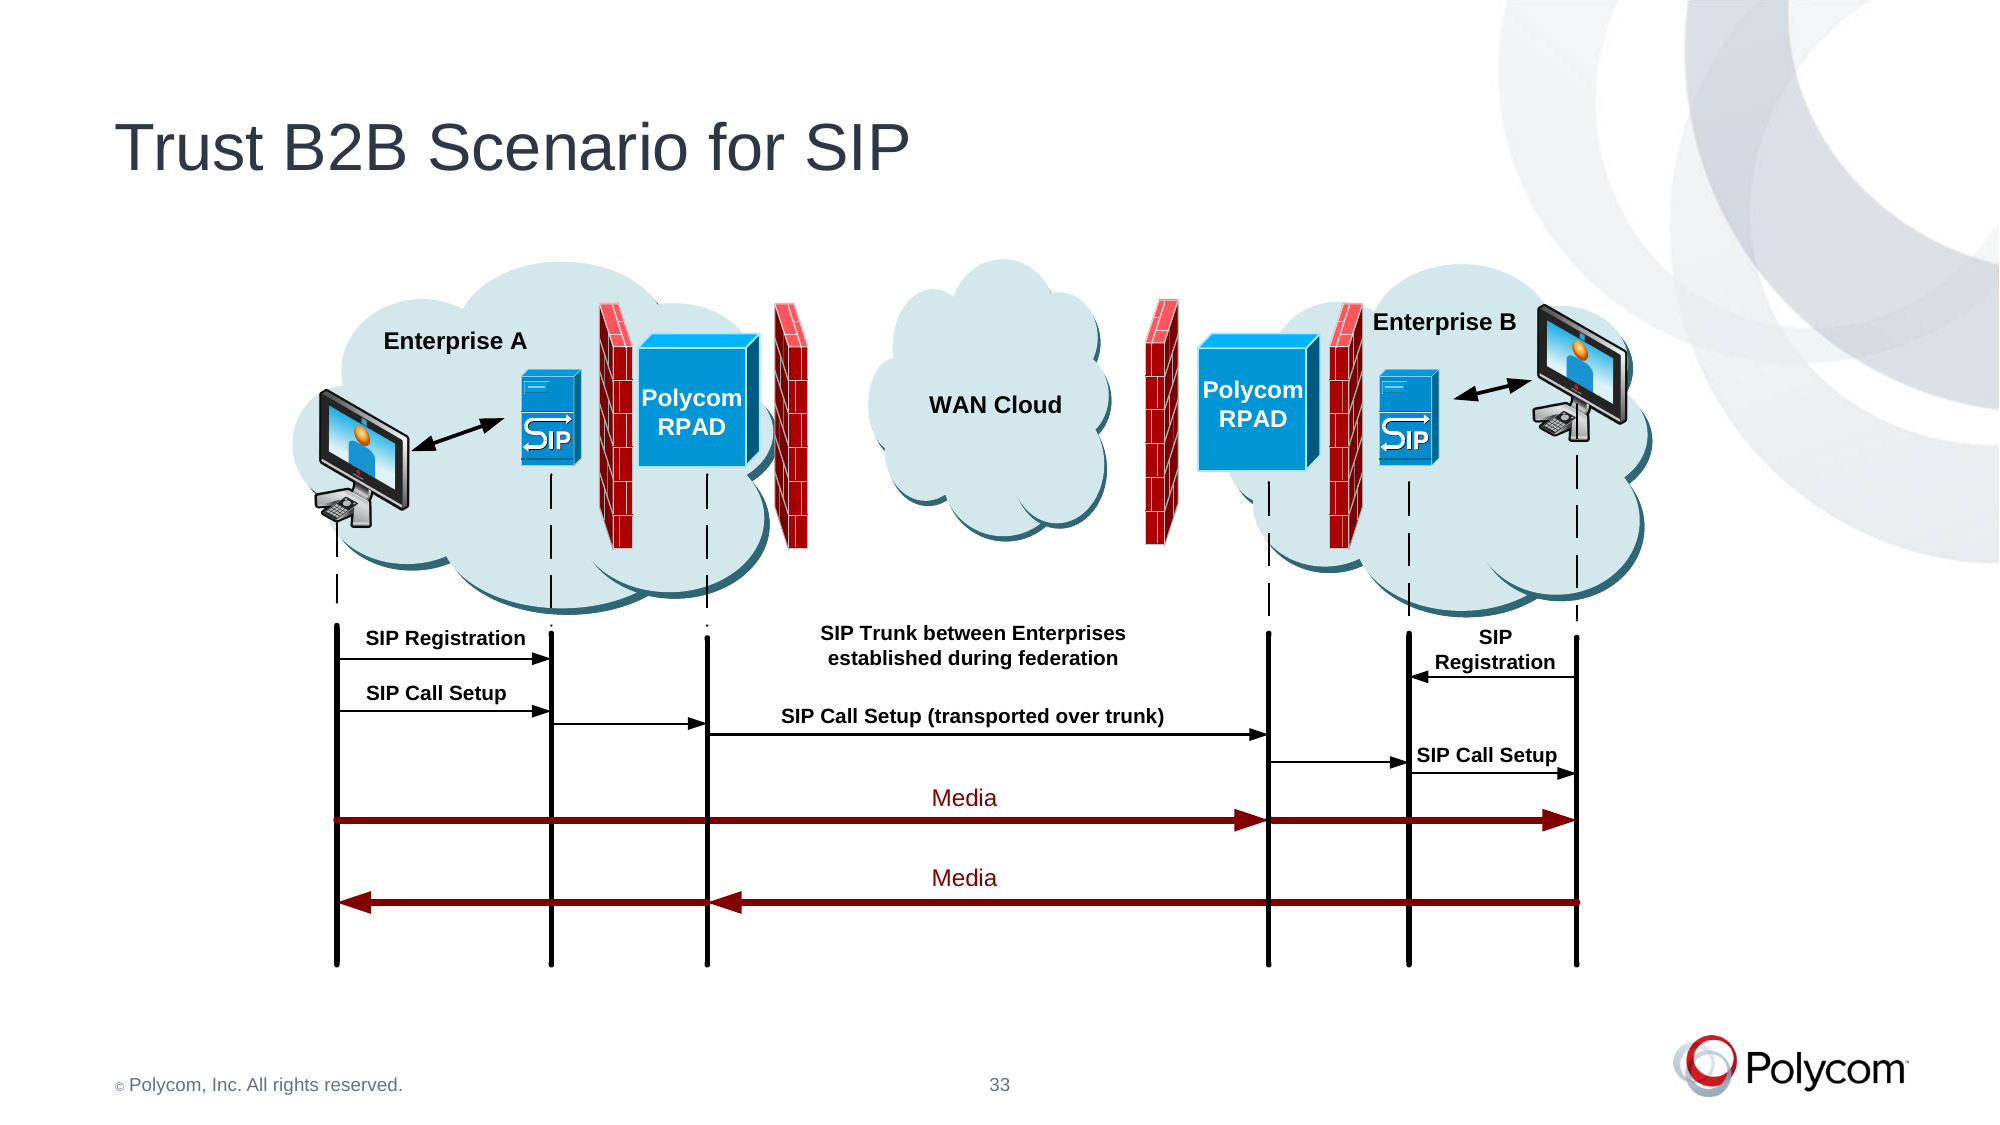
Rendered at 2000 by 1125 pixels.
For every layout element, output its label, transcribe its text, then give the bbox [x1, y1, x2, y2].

title Trust B2B Scenario for SIP [99, 87, 1900, 193]
picture [1010, 0, 2000, 584]
picture [1673, 1035, 1909, 1097]
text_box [286, 252, 1659, 973]
